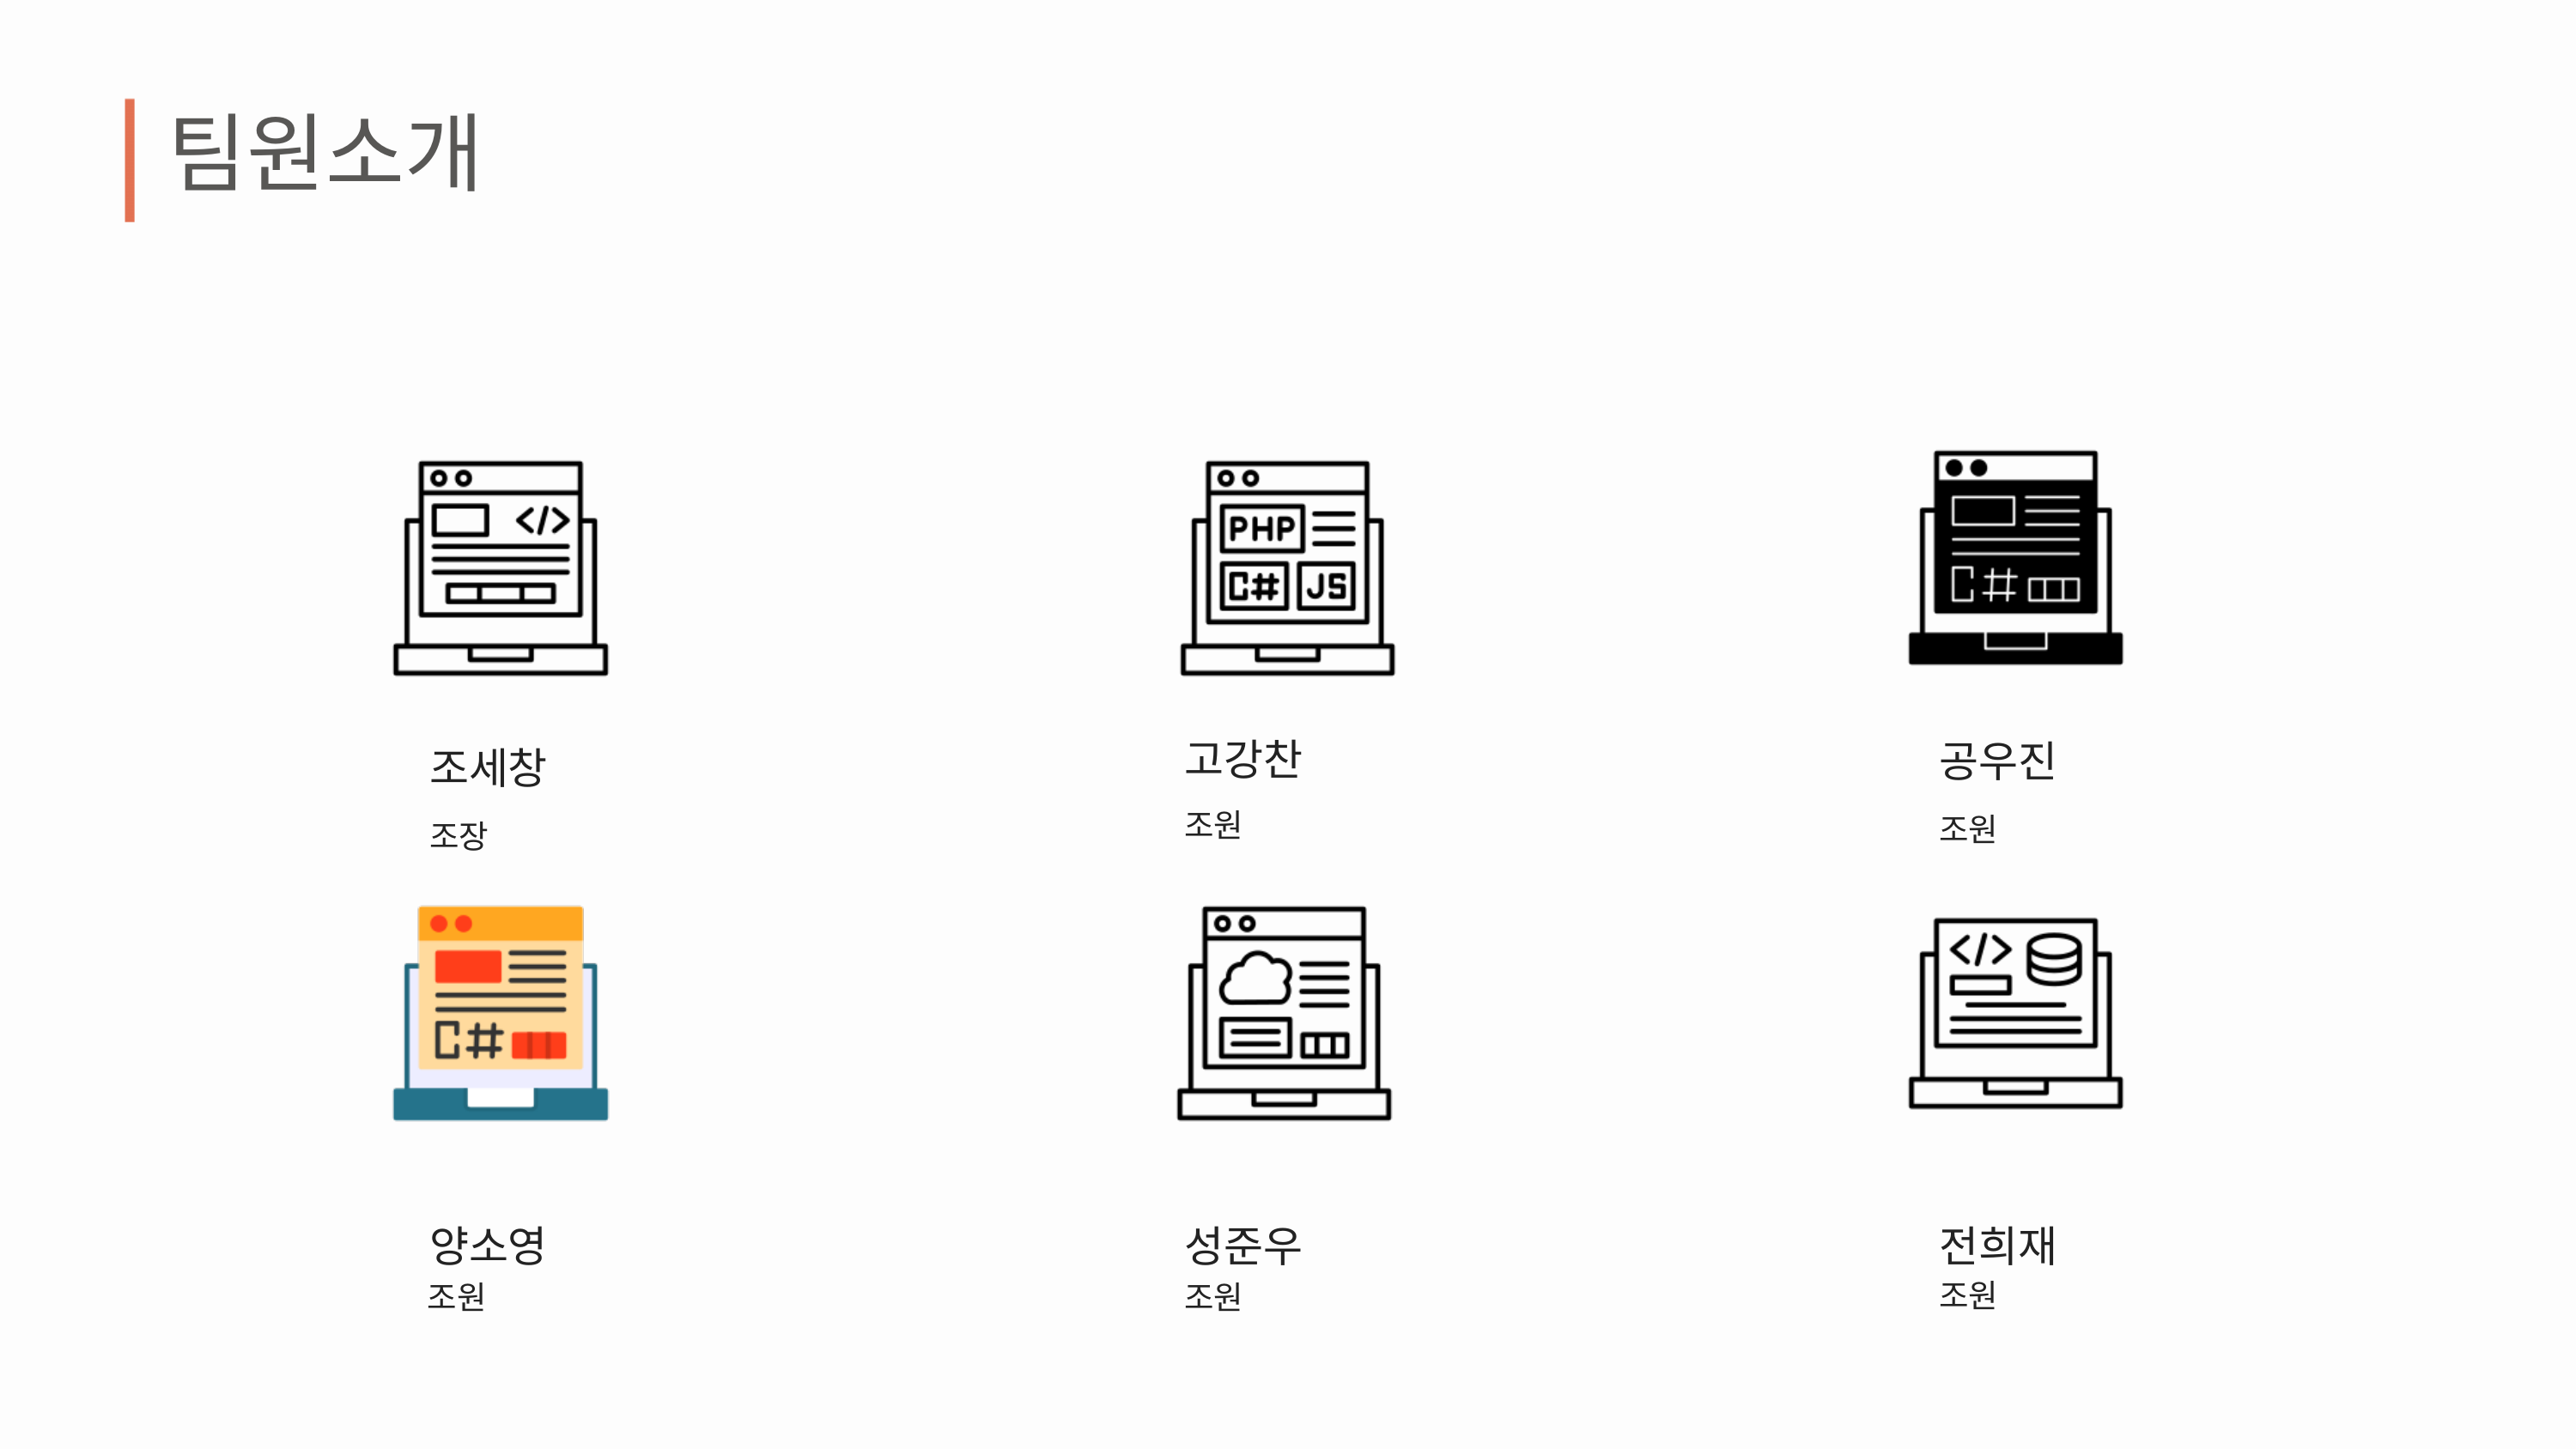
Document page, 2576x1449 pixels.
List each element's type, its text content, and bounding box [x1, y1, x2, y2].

text_box 조원 [1184, 1271, 1648, 1319]
text_box 조세창 [429, 733, 744, 794]
text_box 조장 [429, 809, 893, 857]
text_box 공우진 [1939, 725, 2254, 787]
text_box 팀원소개 [167, 94, 756, 215]
text_box 전희재 [1939, 1210, 2254, 1272]
picture [375, 888, 627, 1140]
picture [1158, 888, 1410, 1140]
picture [375, 443, 627, 694]
text_box 조원 [427, 1271, 891, 1319]
text_box 고강찬 [1184, 724, 1499, 785]
picture [1890, 888, 2142, 1140]
picture [1162, 443, 1414, 694]
text_box 성준우 [1184, 1210, 1499, 1271]
text_box 조원 [1939, 803, 2403, 850]
text_box 양소영 [429, 1210, 744, 1271]
picture [1890, 432, 2142, 684]
text_box 조원 [1184, 799, 1648, 846]
text_box 조원 [1939, 1270, 2006, 1317]
picture [67, 99, 192, 221]
